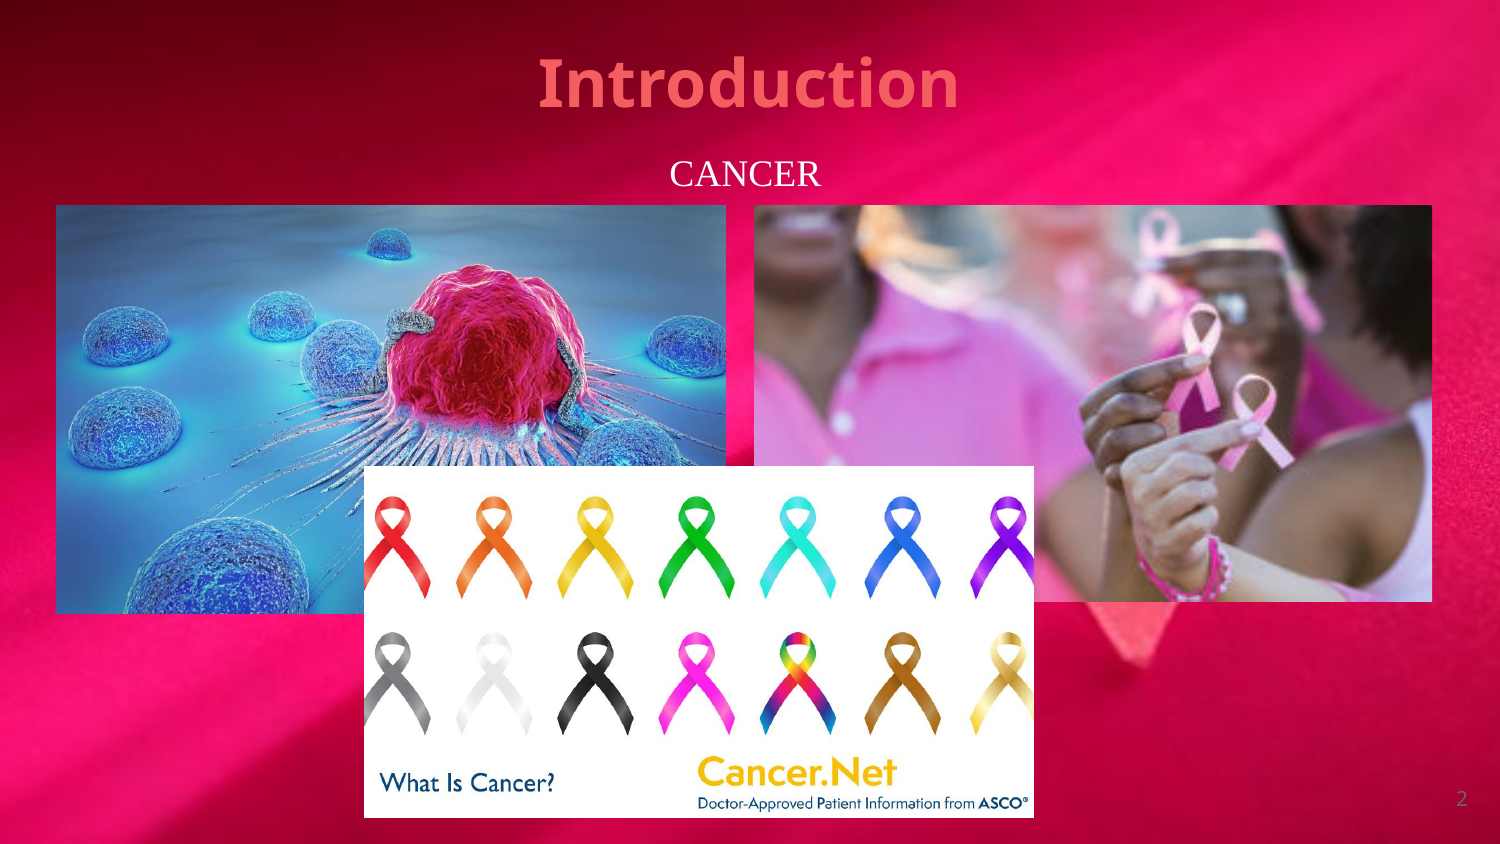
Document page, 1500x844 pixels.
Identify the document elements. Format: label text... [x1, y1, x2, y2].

slide_number ‹#› [1392, 767, 1483, 833]
picture [56, 205, 1433, 818]
list CANCER [17, 126, 1474, 844]
title Introduction [297, 26, 1203, 126]
picture [0, 0, 1500, 844]
